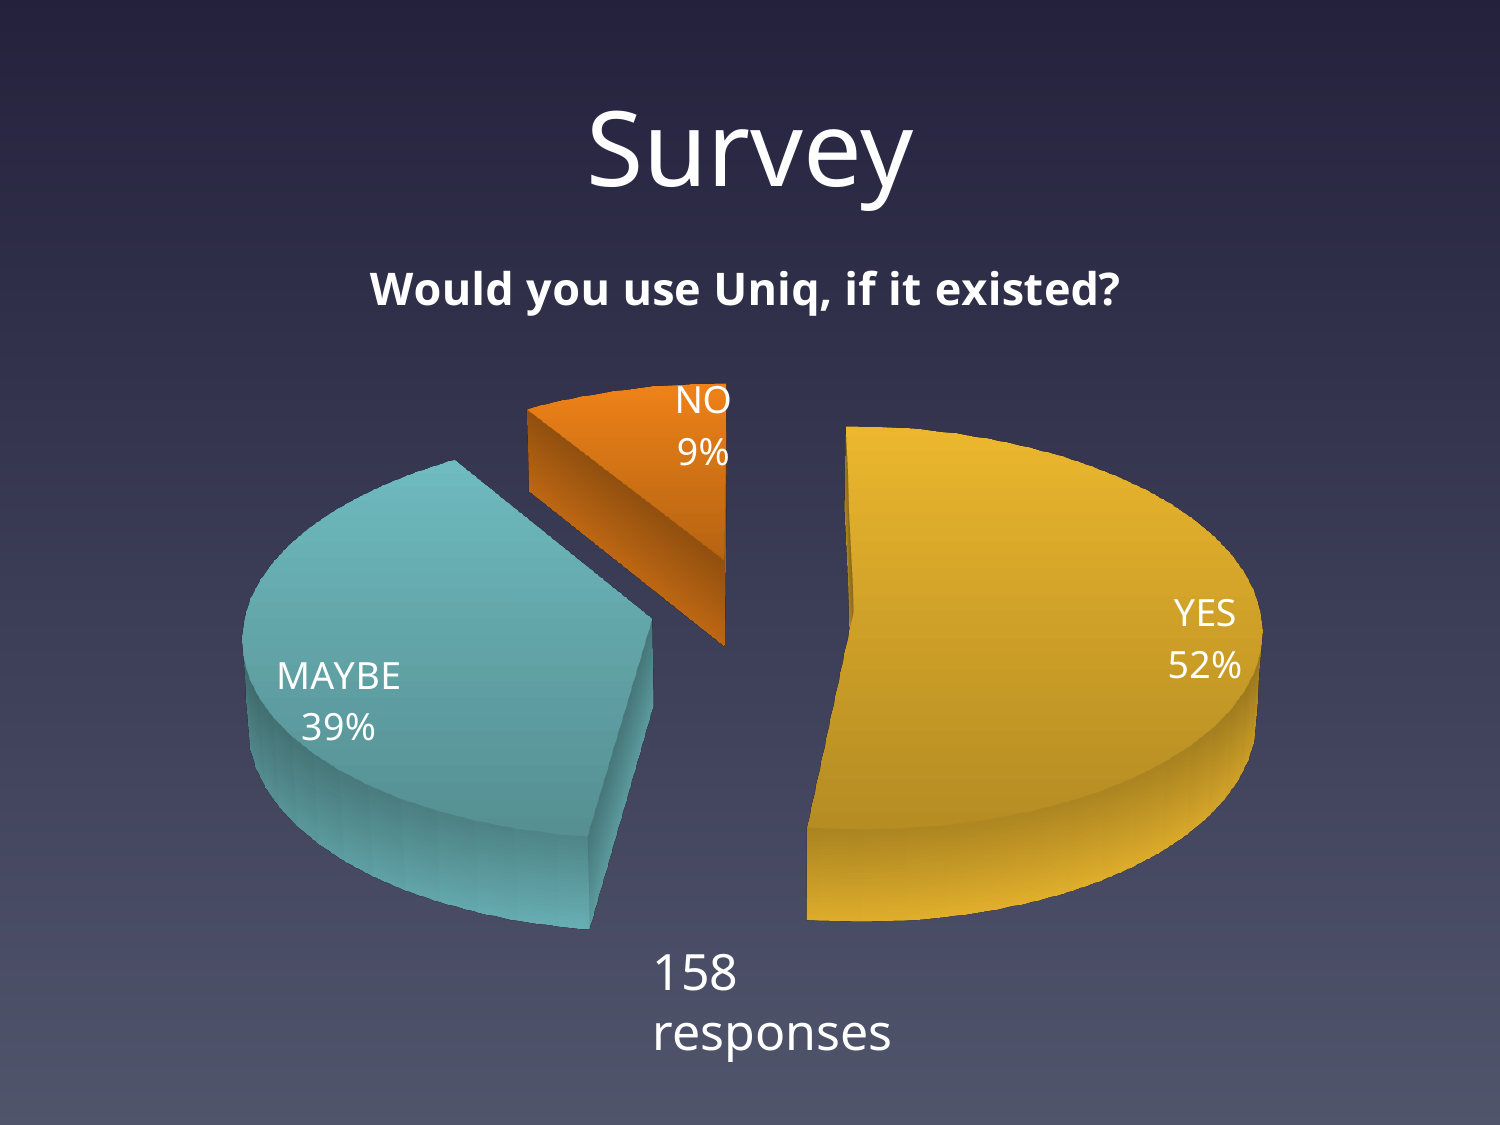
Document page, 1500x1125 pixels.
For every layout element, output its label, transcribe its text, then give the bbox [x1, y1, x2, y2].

chart [54, 218, 1437, 1061]
title Survey [75, 75, 1425, 217]
